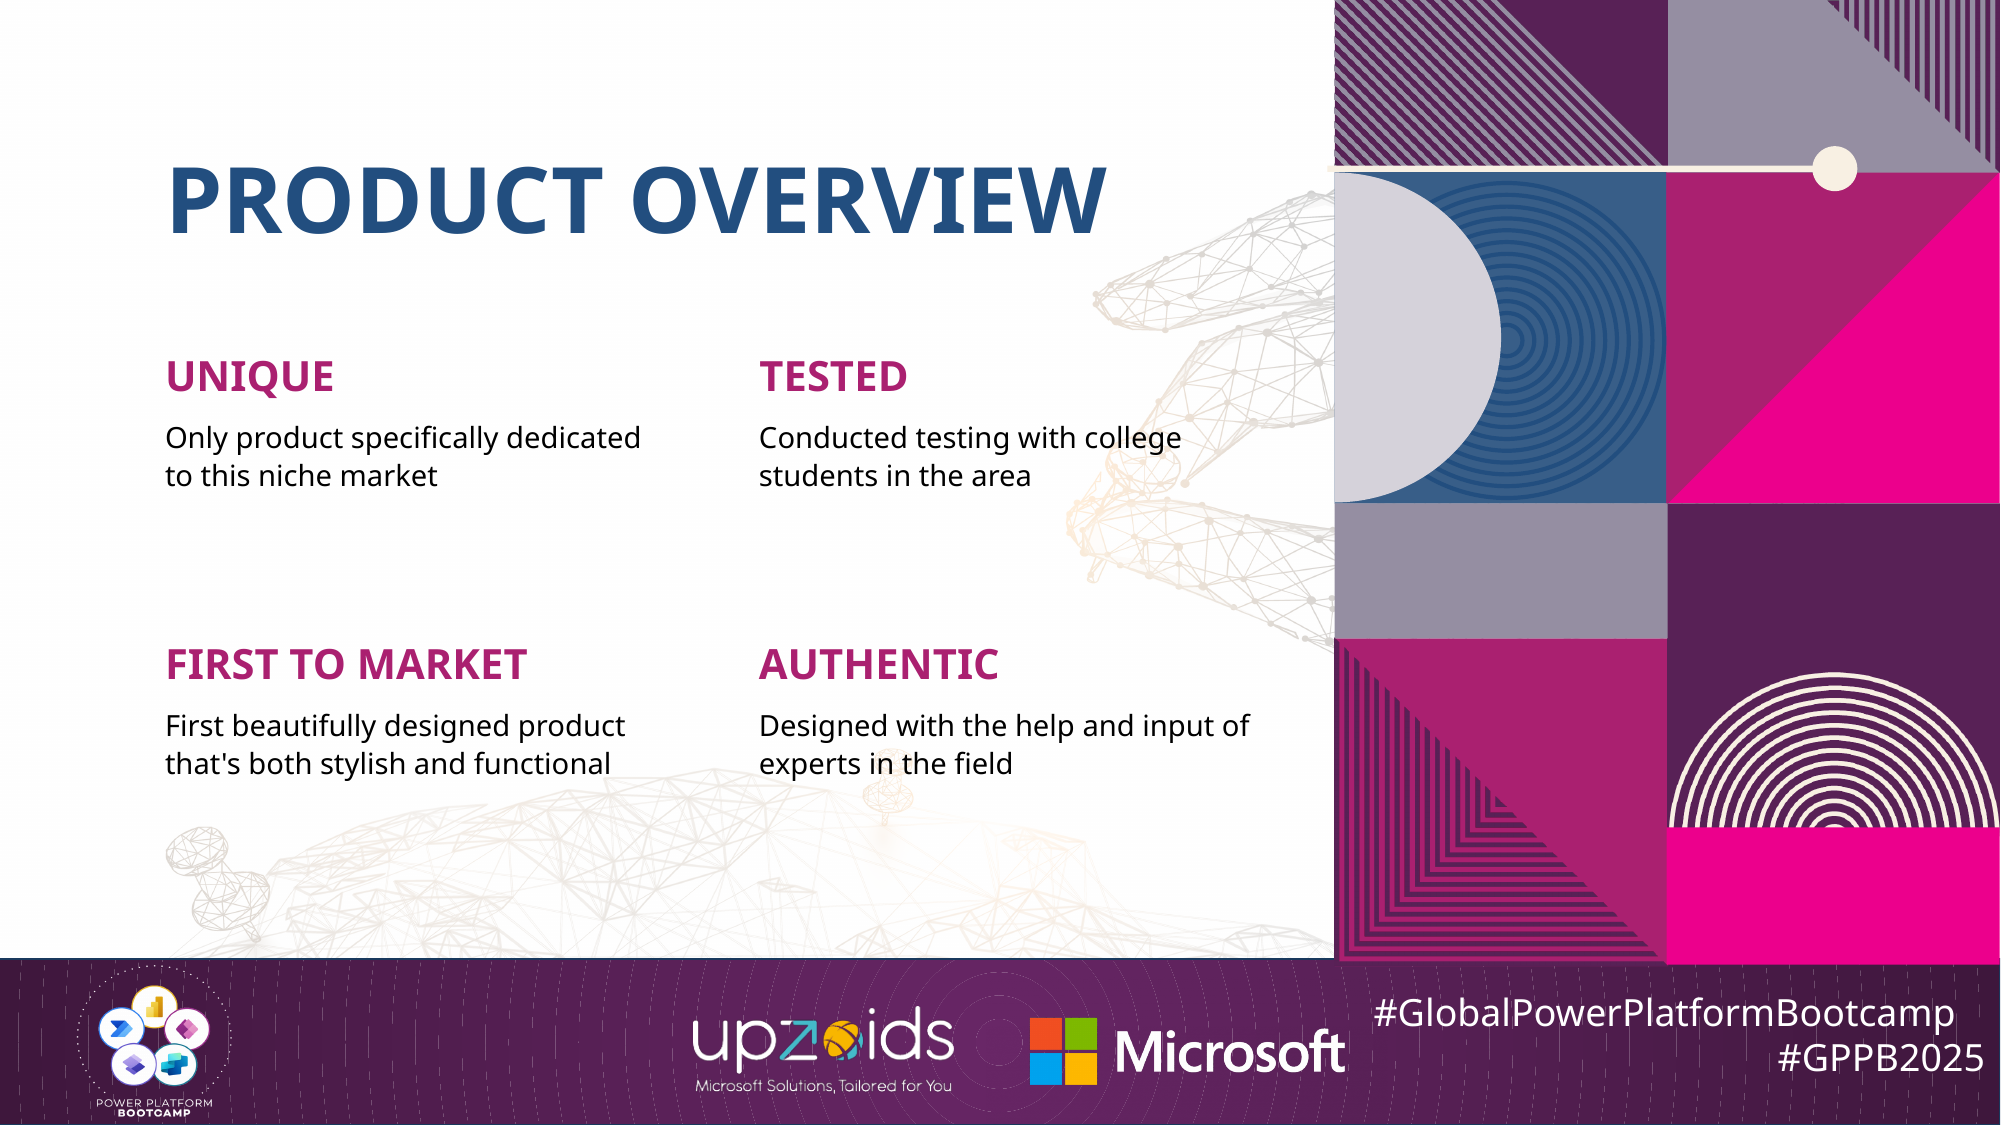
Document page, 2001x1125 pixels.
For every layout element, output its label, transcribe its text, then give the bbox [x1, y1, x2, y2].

list FIRST TO MARKET [150, 630, 675, 690]
list AUTHENTIC [743, 630, 1269, 690]
list Only product specifically dedicated to this niche market [150, 409, 675, 605]
title PRODUCT OVERVIEW [150, 146, 1266, 365]
picture [986, 977, 1388, 1125]
picture [1334, 639, 2000, 966]
list UNIQUE [150, 341, 675, 402]
picture [69, 959, 243, 1125]
picture [693, 1006, 954, 1111]
list Designed with the help and input of experts in the field [743, 697, 1269, 885]
list First beautifully designed product that's both stylish and functional [150, 697, 675, 885]
picture [1334, 0, 2000, 173]
list Conducted testing with college students in the area [743, 409, 1269, 605]
list TESTED [744, 341, 1270, 402]
